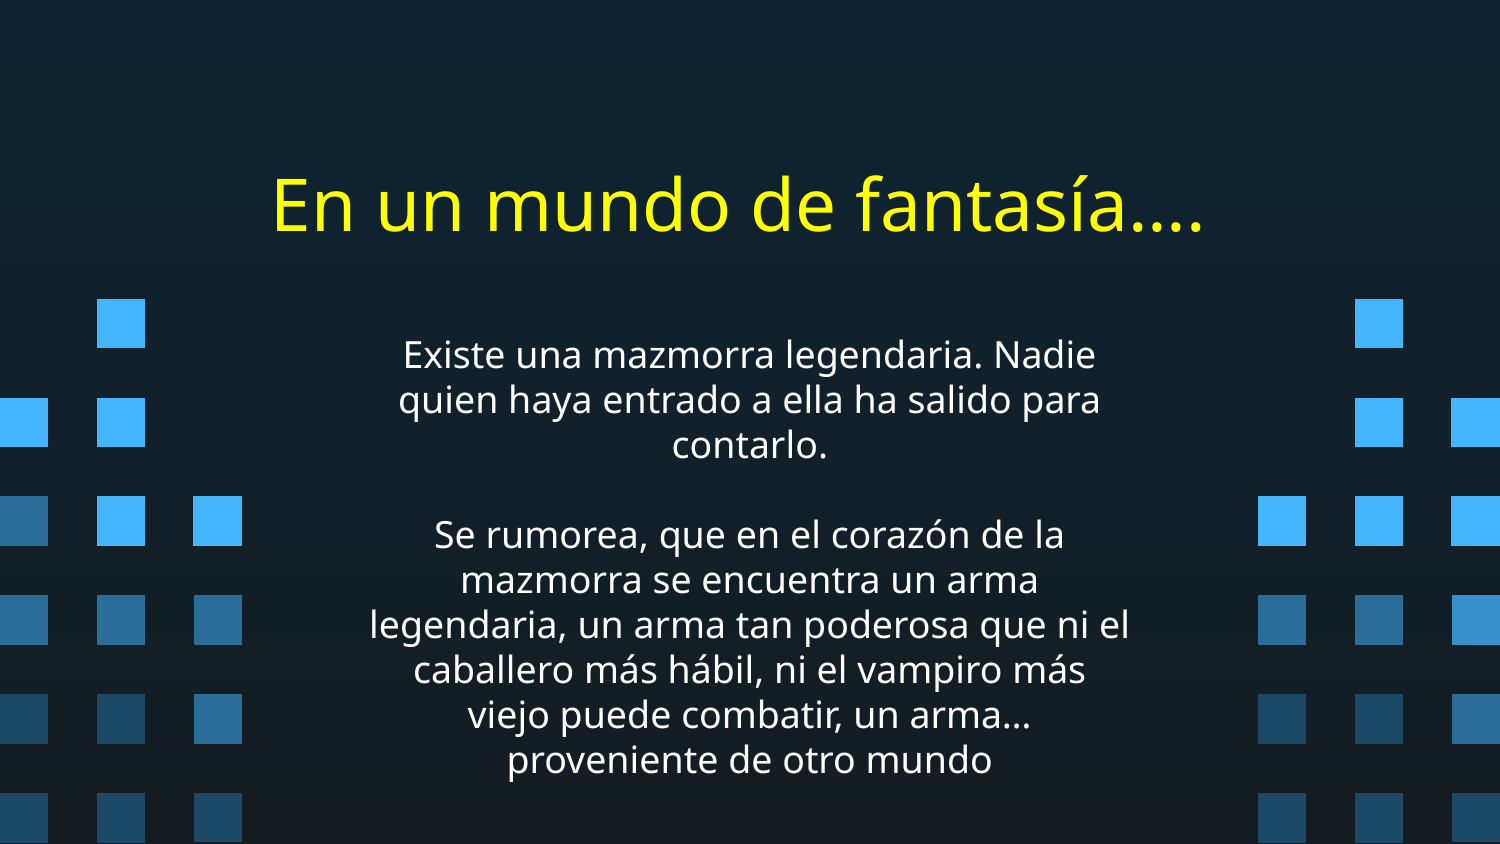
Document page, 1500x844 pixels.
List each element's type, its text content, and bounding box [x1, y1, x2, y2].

subtitle Existe una mazmorra legendaria. Nadie quien haya entrado a ella ha salido para contarlo. Se rumorea, que en el corazón de la mazmorra se encuentra un arma legendaria, un arma tan poderosa que ni el caballero más hábil, ni el vampiro más viejo puede combatir, un arma… proveniente de otro mundo [353, 316, 1147, 499]
title En un mundo de fantasía…. [217, 144, 1261, 260]
